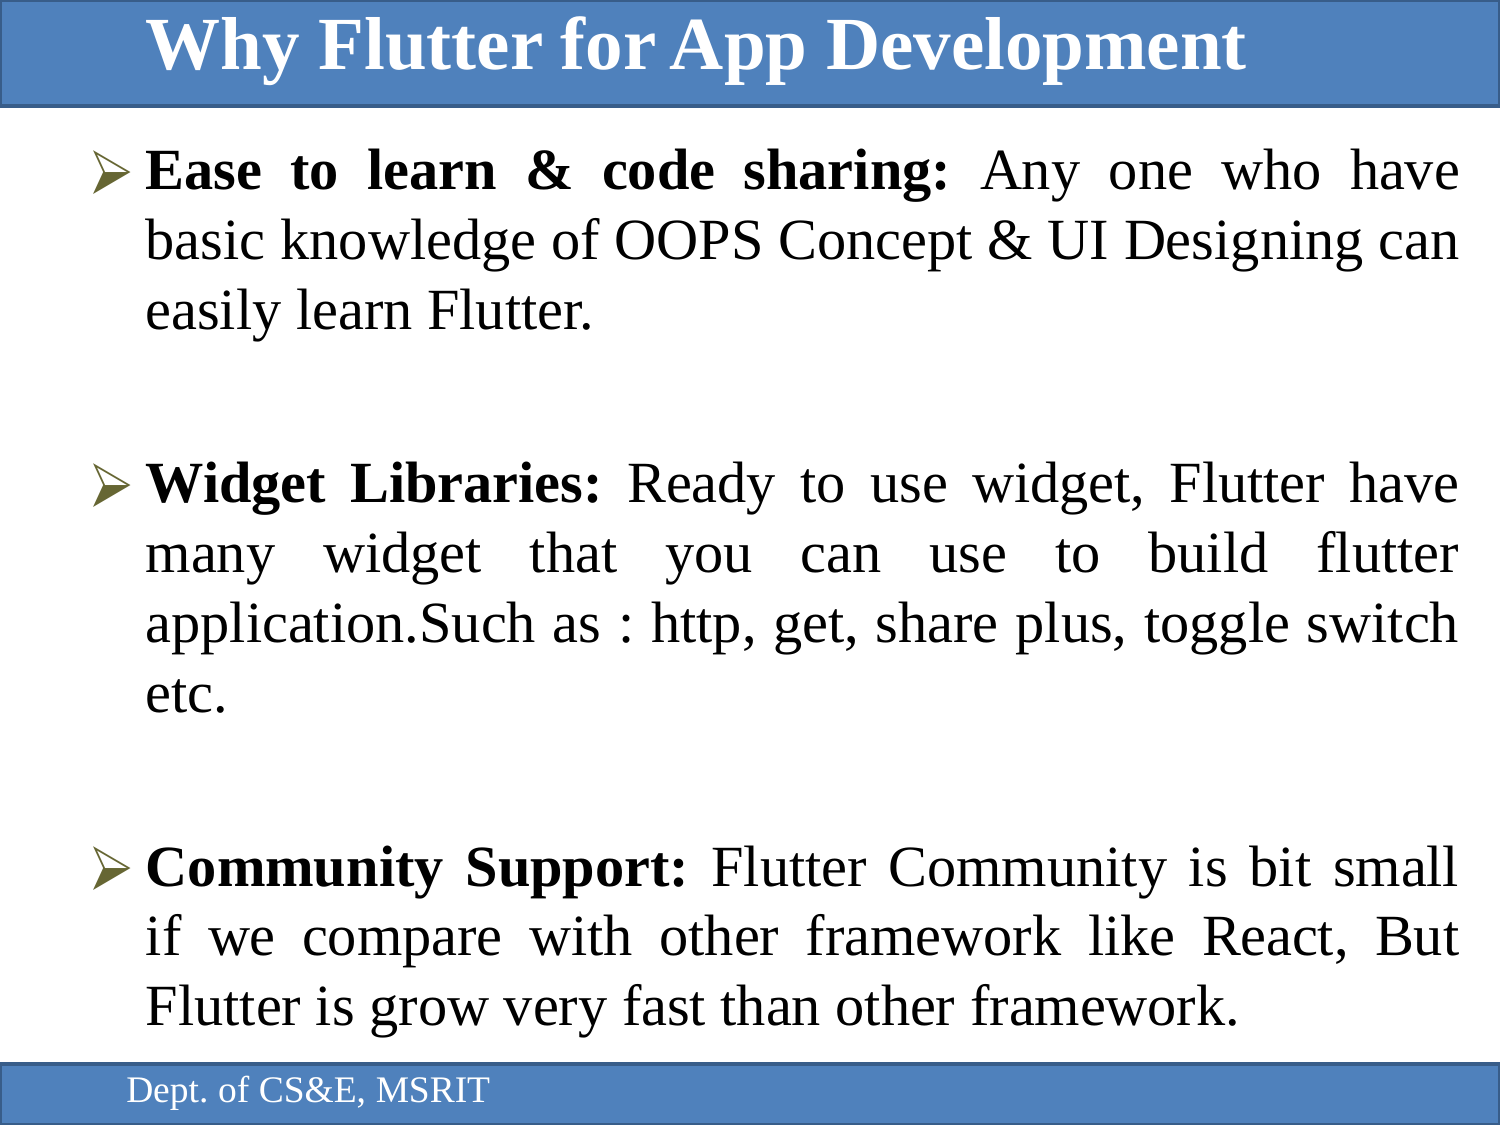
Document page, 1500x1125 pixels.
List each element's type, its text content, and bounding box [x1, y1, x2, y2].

text_box Why Flutter for App Development [0, 0, 1500, 106]
text_box [50, 137, 1391, 1050]
text_box Dept. of CS&E, MSRIT [0, 1064, 1500, 1125]
text_box Ease to learn & code sharing: Any one who have basic knowledge of OOPS Concept & UI Designing can easily learn Flutter. Widget Libraries: Ready to use widget, Flutter have many widget that you can use to build flutter application.Such as : http, get, share plus, toggle switch etc. Community Support: Flutter Community is bit small if we compare with other framework like React, But Flutter is grow very fast than other framework. [75, 123, 1475, 1045]
